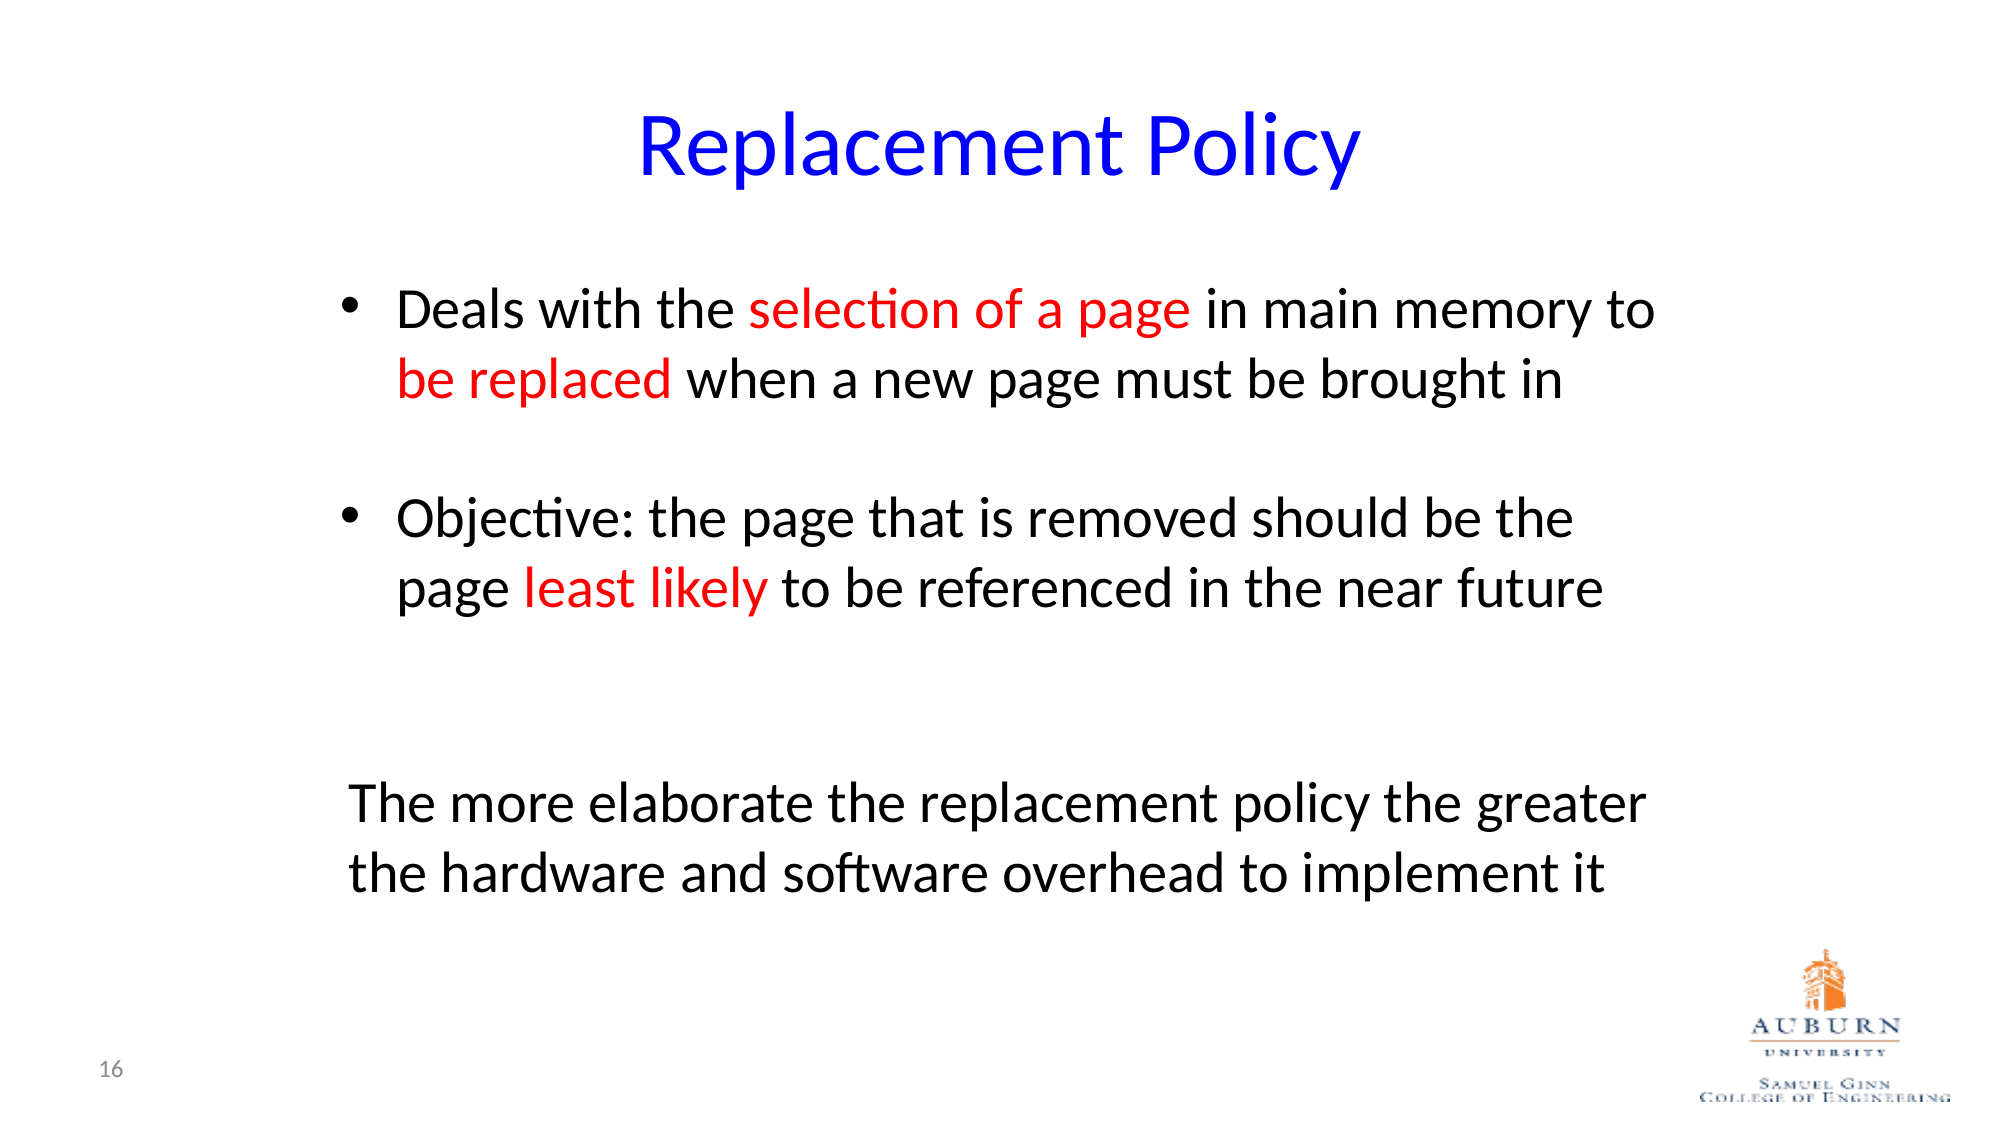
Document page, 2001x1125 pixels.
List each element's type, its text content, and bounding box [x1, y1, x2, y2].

list Deals with the selection of a page in main memory to be replaced when a new page must be brought in Objective: the page that is removed should be the page least likely to be referenced in the near future The more elaborate the replacement policy the greater the hardware and software overhead to implement it [324, 262, 1675, 975]
slide_number 16 [83, 1037, 300, 1098]
title Replacement Policy [99, 45, 1900, 233]
picture [1700, 949, 1950, 1102]
